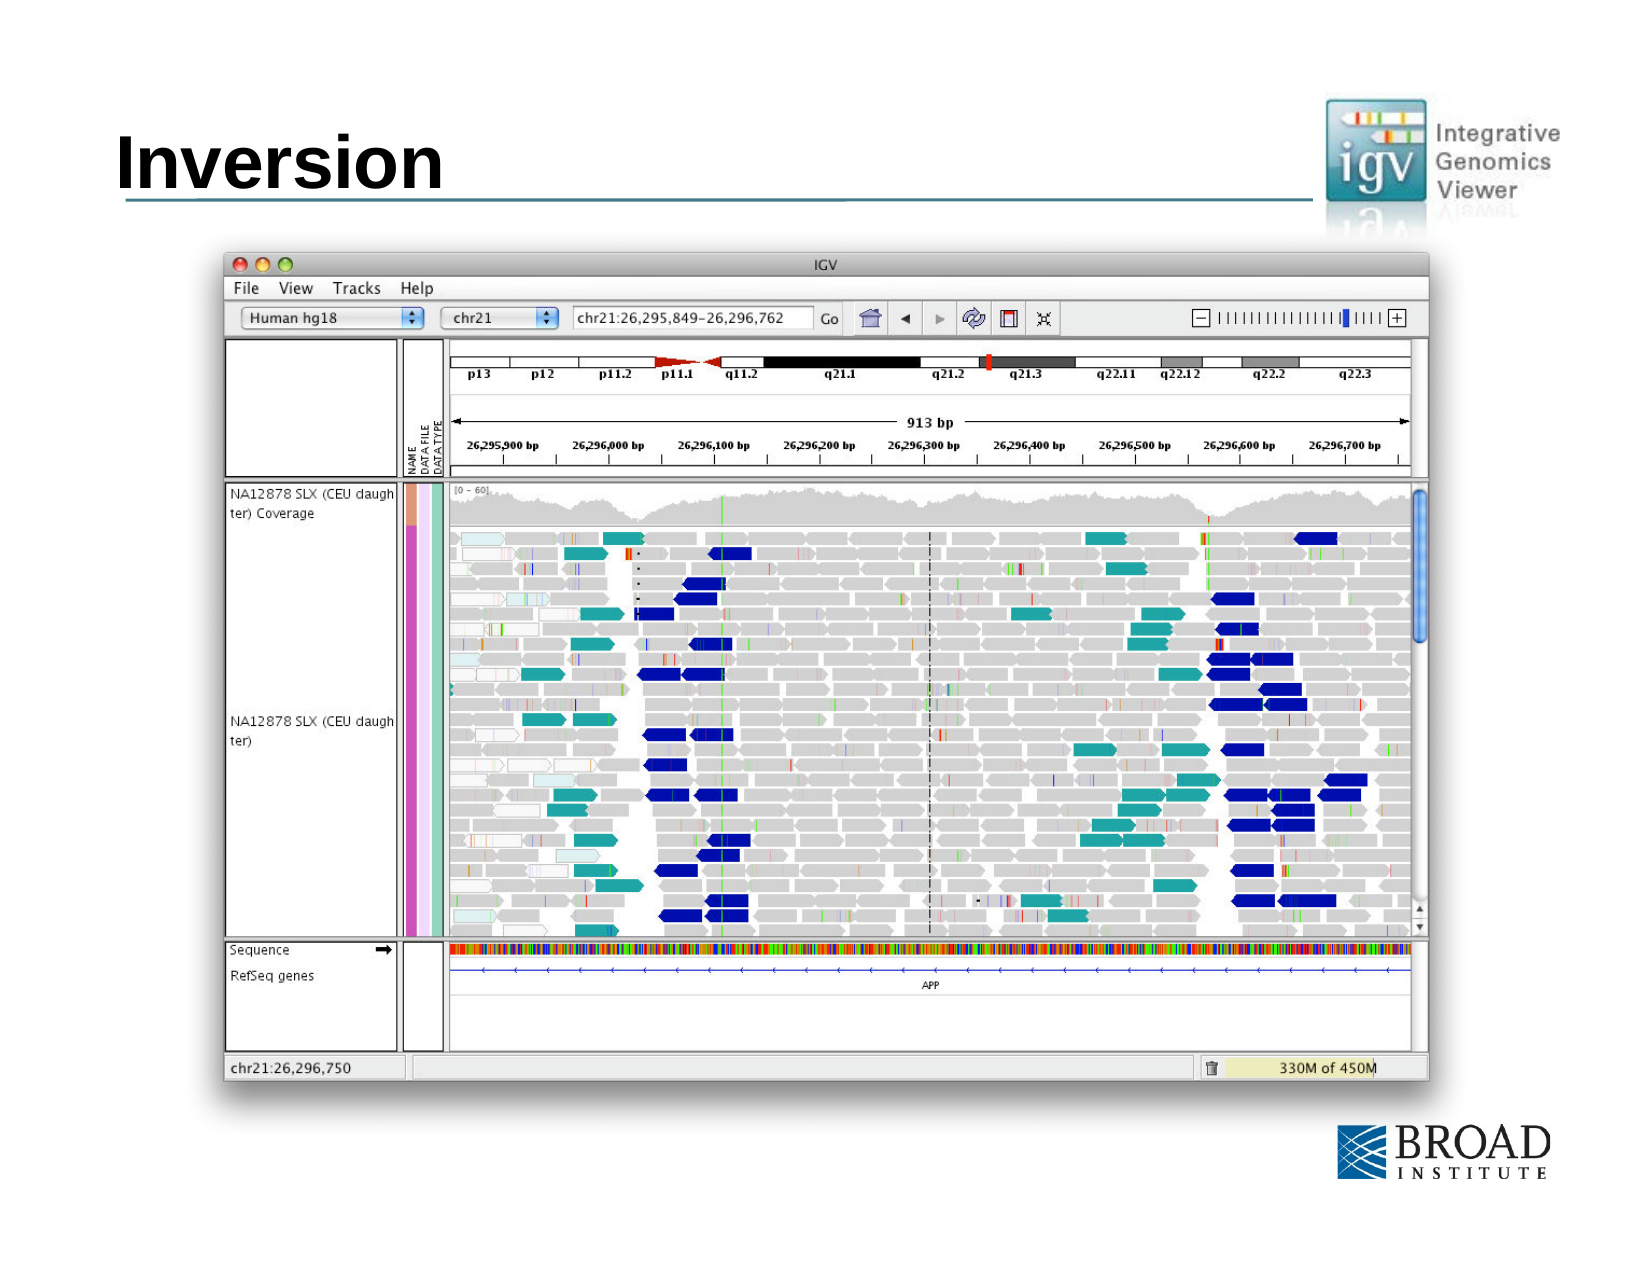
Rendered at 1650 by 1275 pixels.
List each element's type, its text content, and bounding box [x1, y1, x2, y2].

picture [1325, 92, 1560, 238]
picture [1337, 1124, 1551, 1179]
title Inversion [113, 113, 1537, 327]
text_box [181, 226, 1472, 1140]
